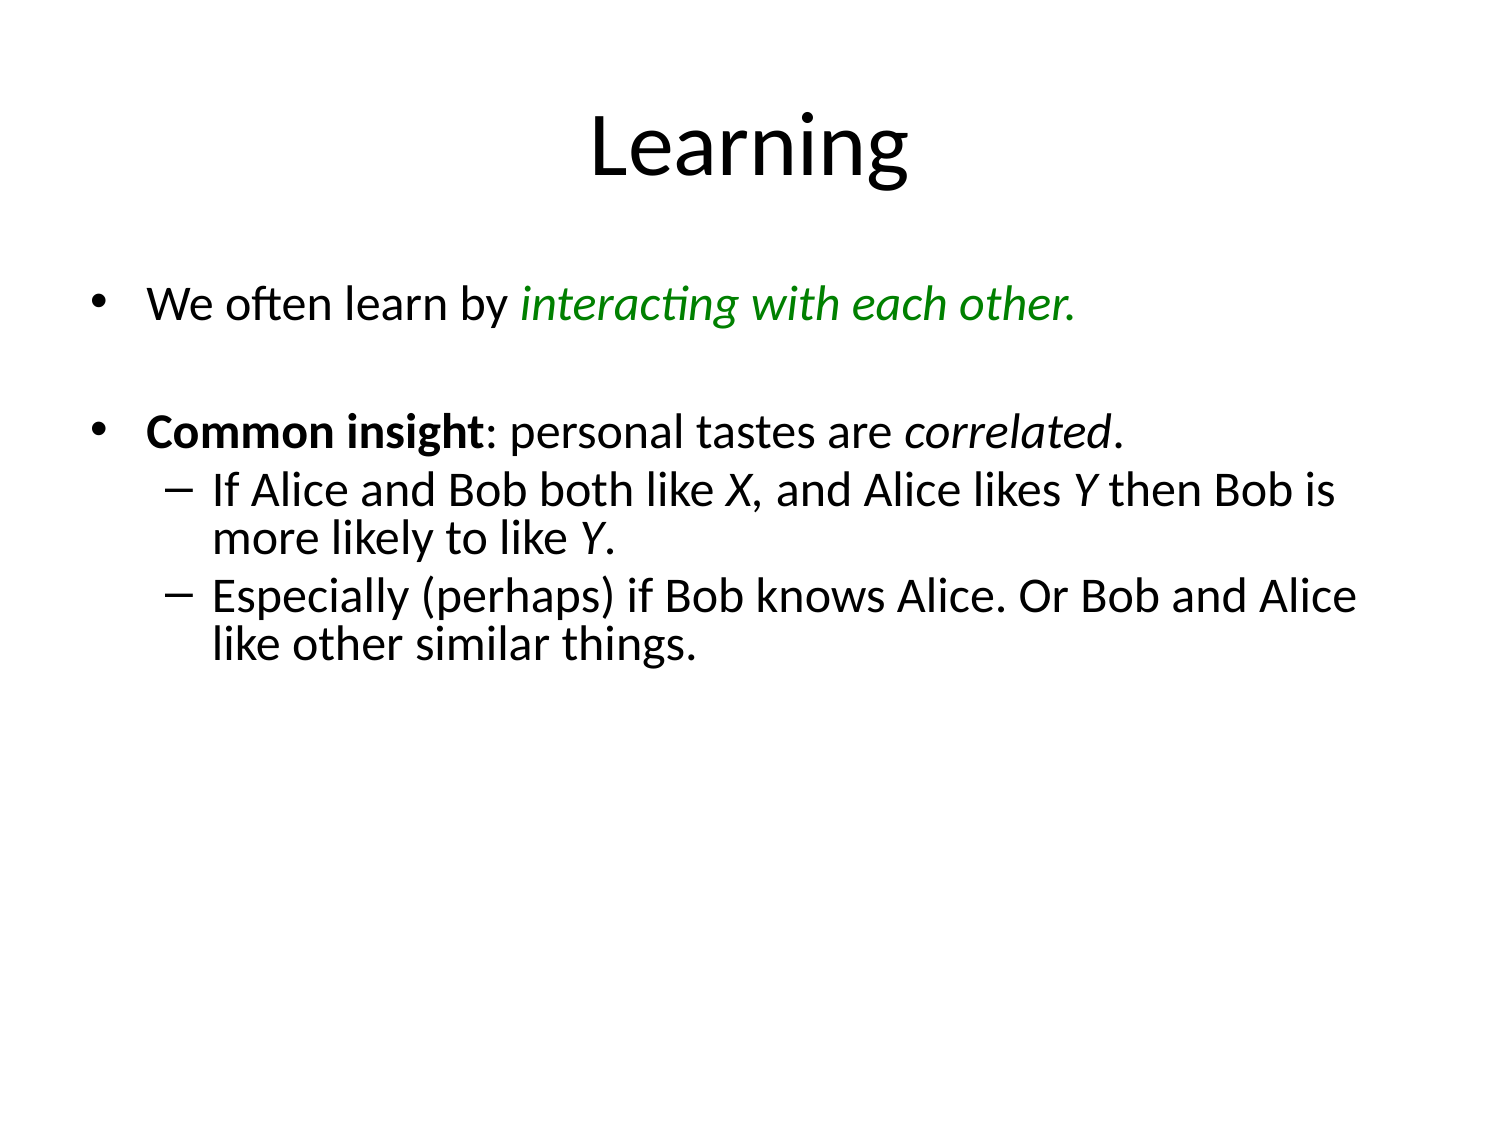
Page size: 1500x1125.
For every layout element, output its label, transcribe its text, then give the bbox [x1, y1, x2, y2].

title Learning [75, 45, 1425, 233]
list We often learn by interacting with each other. Common insight: personal tastes are correlated. If Alice and Bob both like X, and Alice likes Y then Bob is more likely to like Y. Especially (perhaps) if Bob knows Alice. Or Bob and Alice like other similar things. [75, 262, 1425, 1005]
